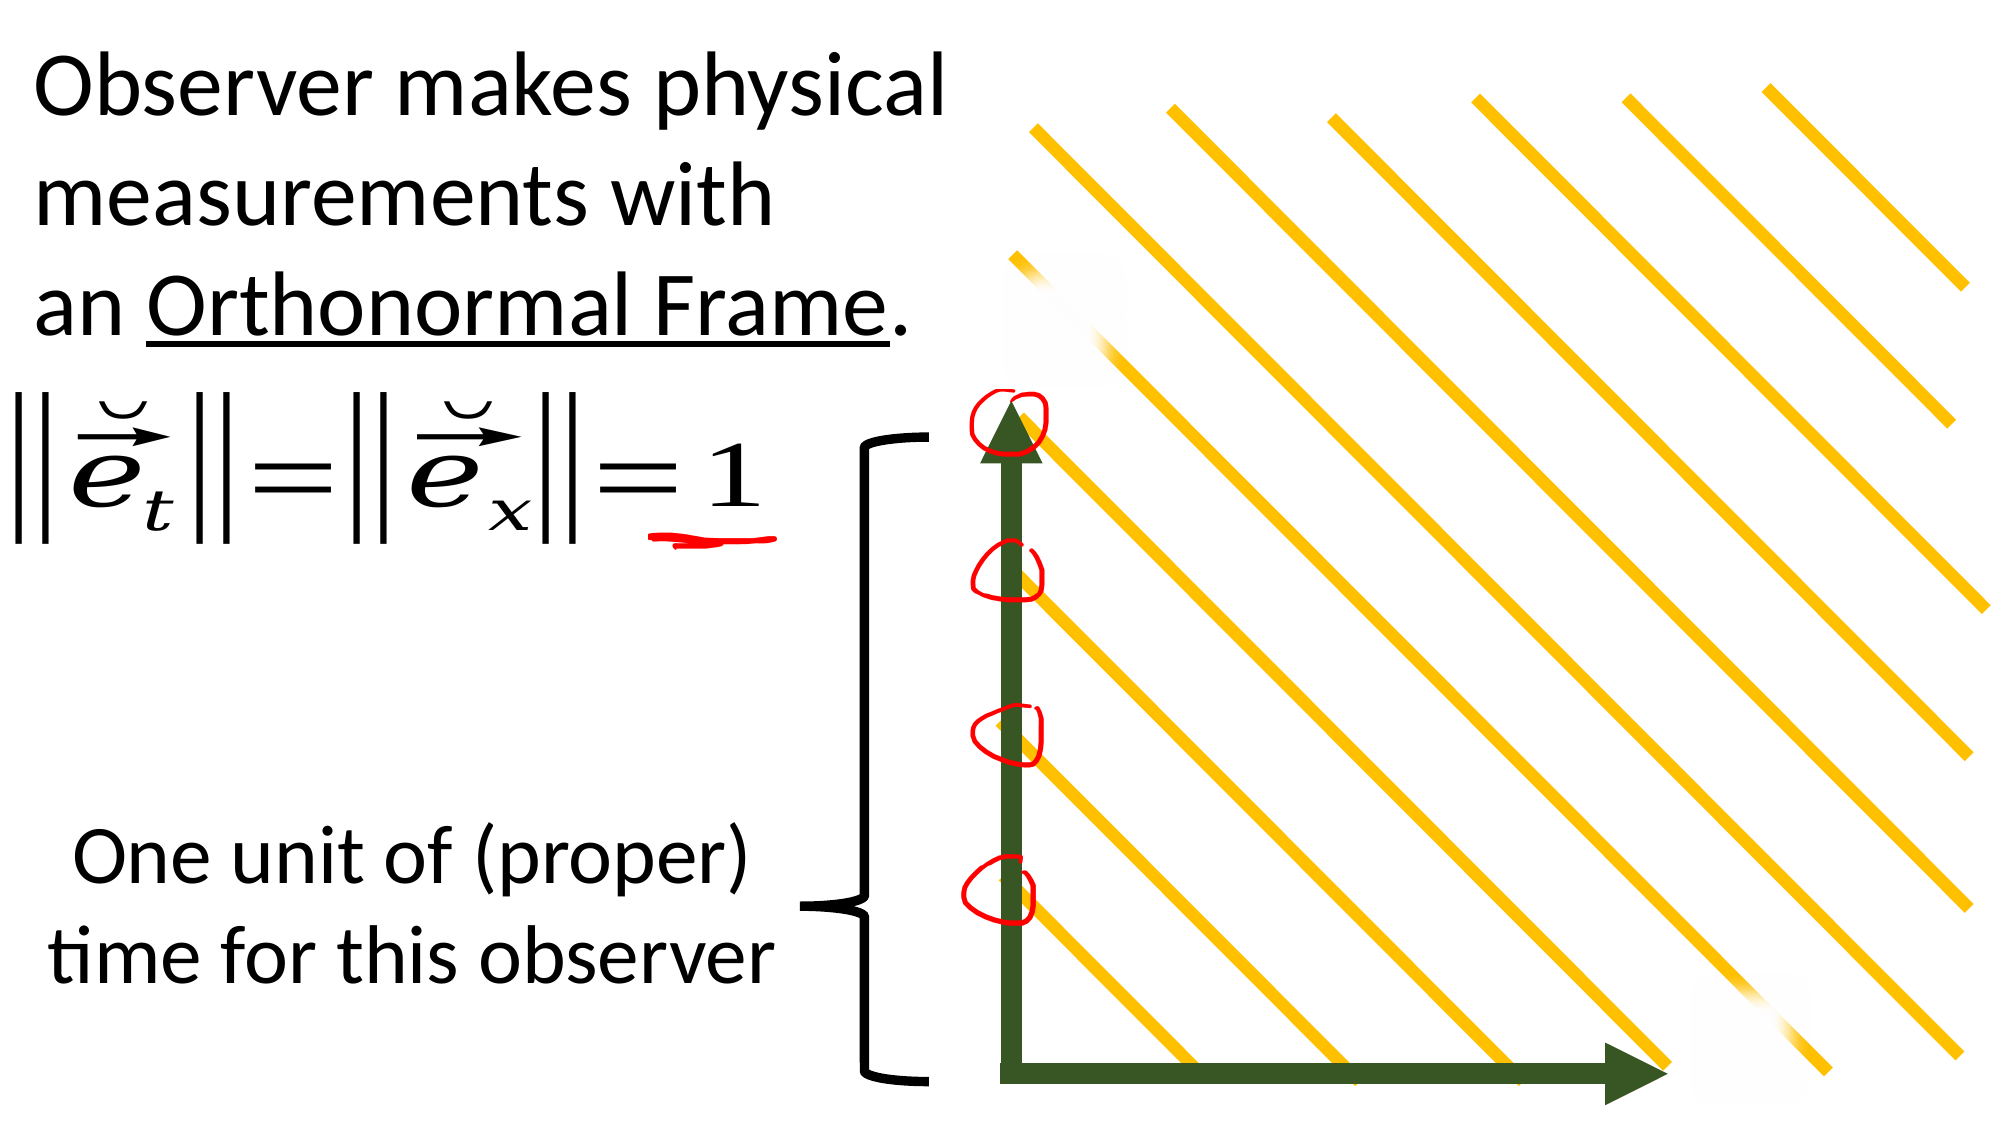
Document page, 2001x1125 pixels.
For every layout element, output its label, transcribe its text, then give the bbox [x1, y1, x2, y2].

text_box Observer makes physical measurements with an Orthonormal Frame. [18, 16, 981, 361]
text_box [2, 437, 929, 1082]
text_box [1000, 252, 1812, 1125]
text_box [999, 87, 1987, 1082]
picture [648, 389, 999, 934]
